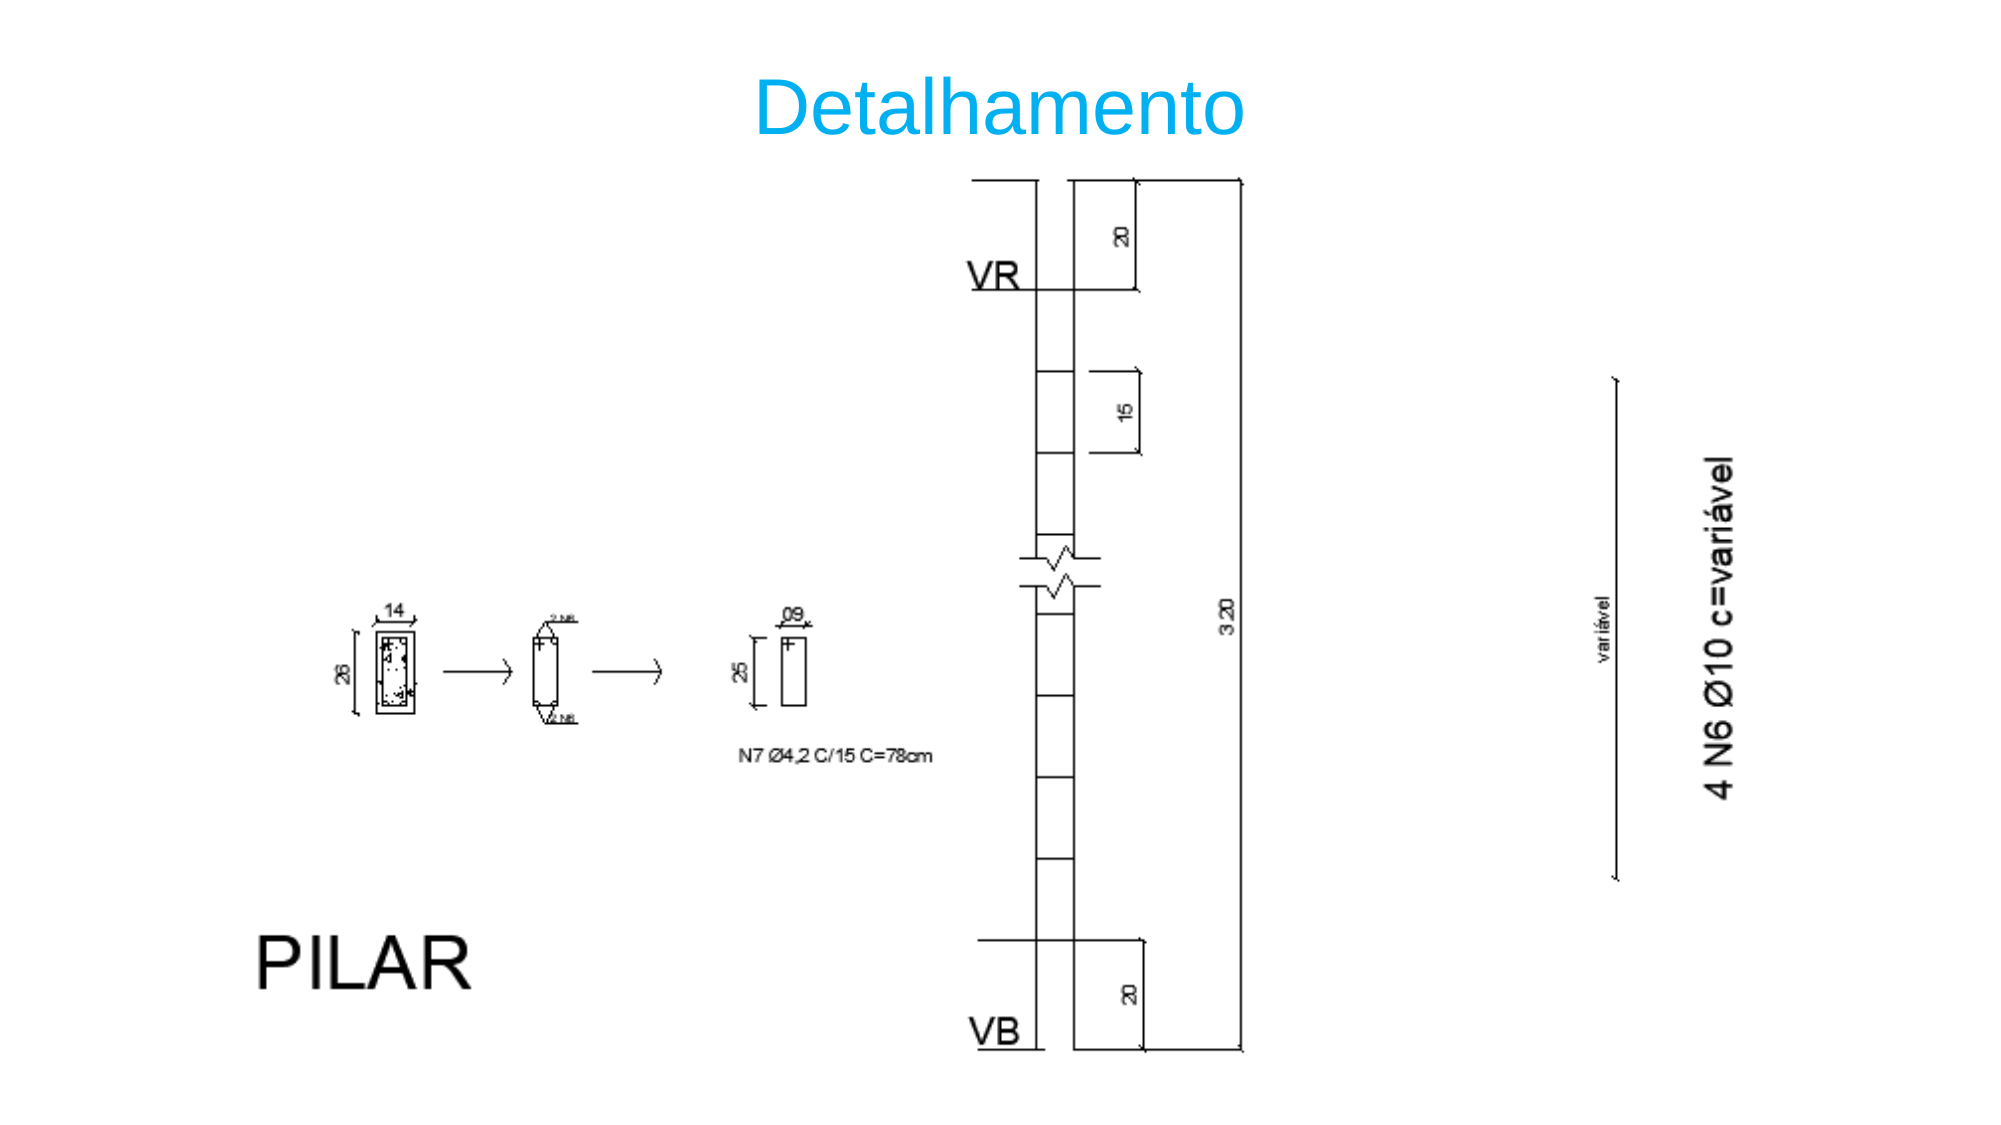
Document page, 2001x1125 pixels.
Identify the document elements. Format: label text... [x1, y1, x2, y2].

title Detalhamento [137, 0, 1863, 218]
picture [242, 162, 1757, 1087]
